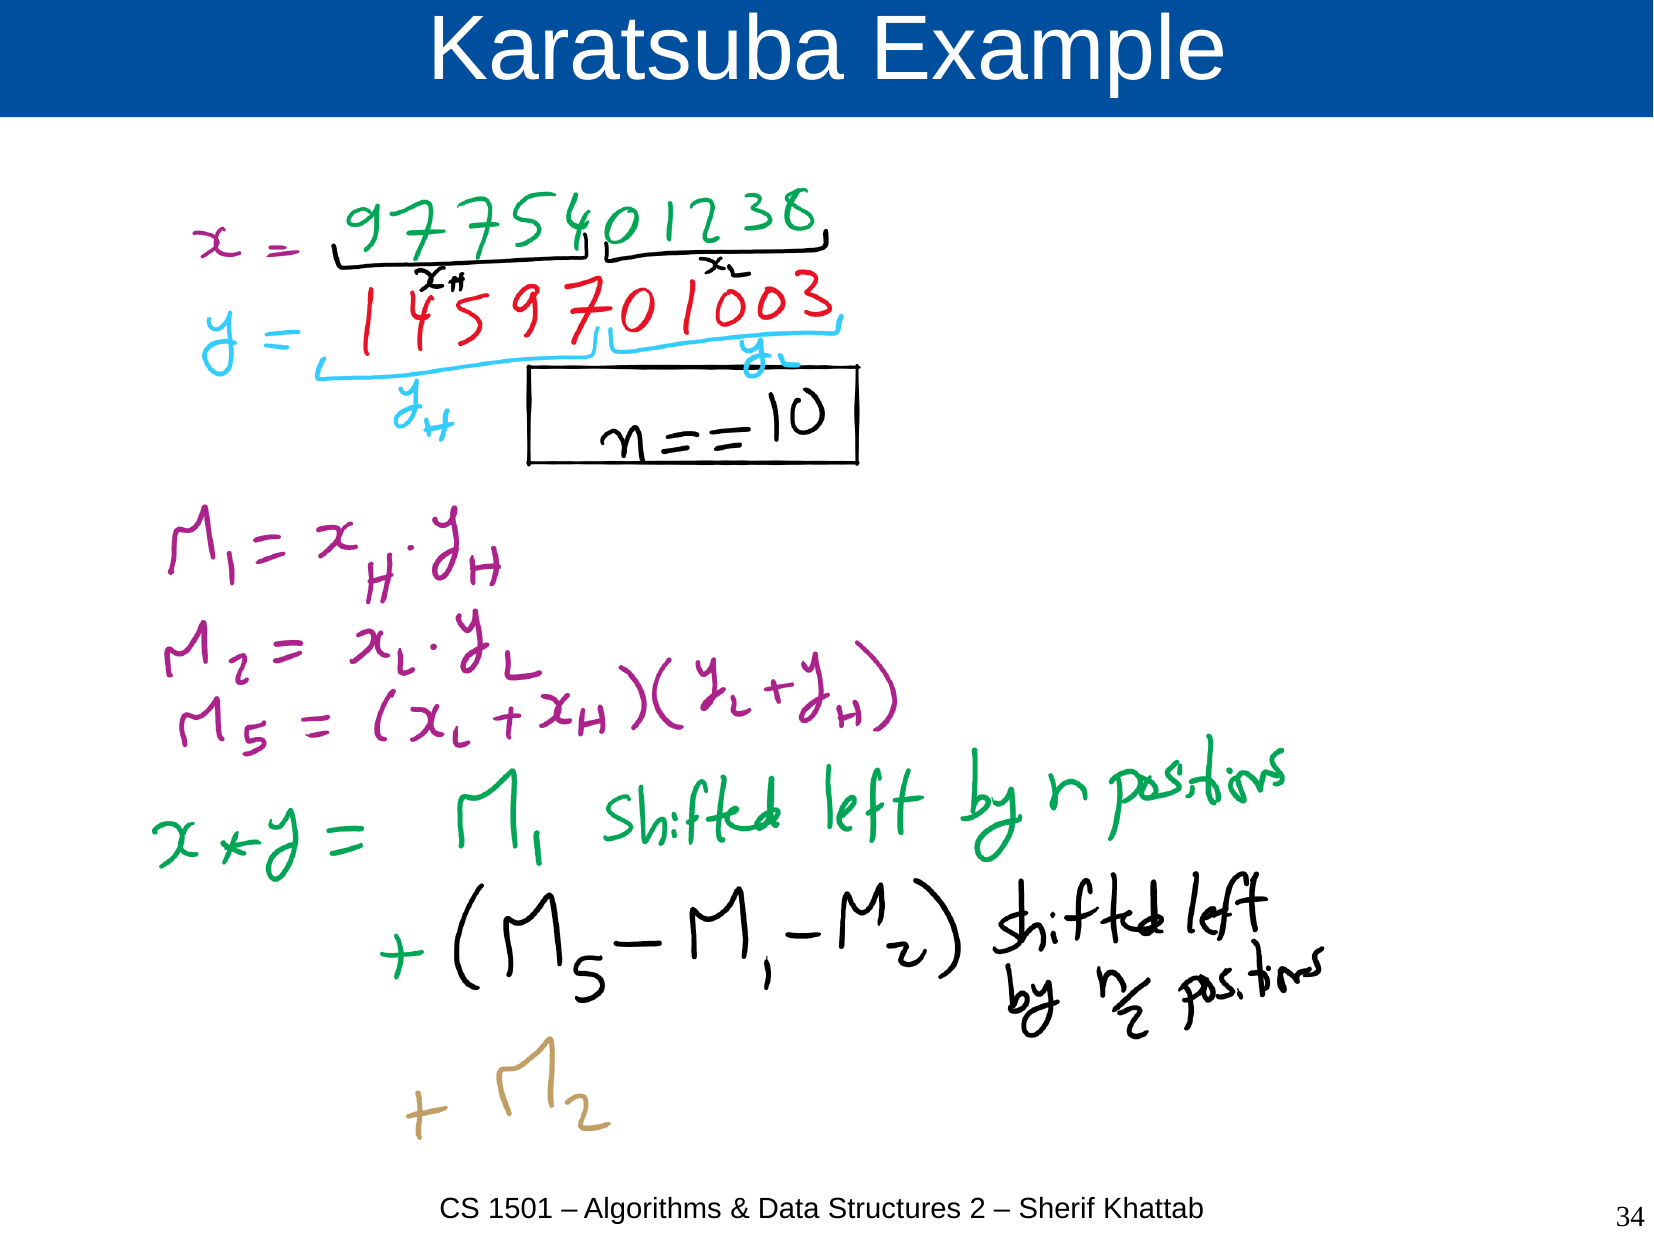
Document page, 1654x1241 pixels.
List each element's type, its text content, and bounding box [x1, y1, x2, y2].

slide_number 34 [1265, 1199, 1646, 1241]
title Karatsuba Example [0, 0, 1654, 118]
footer CS 1501 – Algorithms & Data Structures 2 – Sherif Khattab [407, 1191, 1238, 1241]
picture [137, 174, 1604, 1153]
